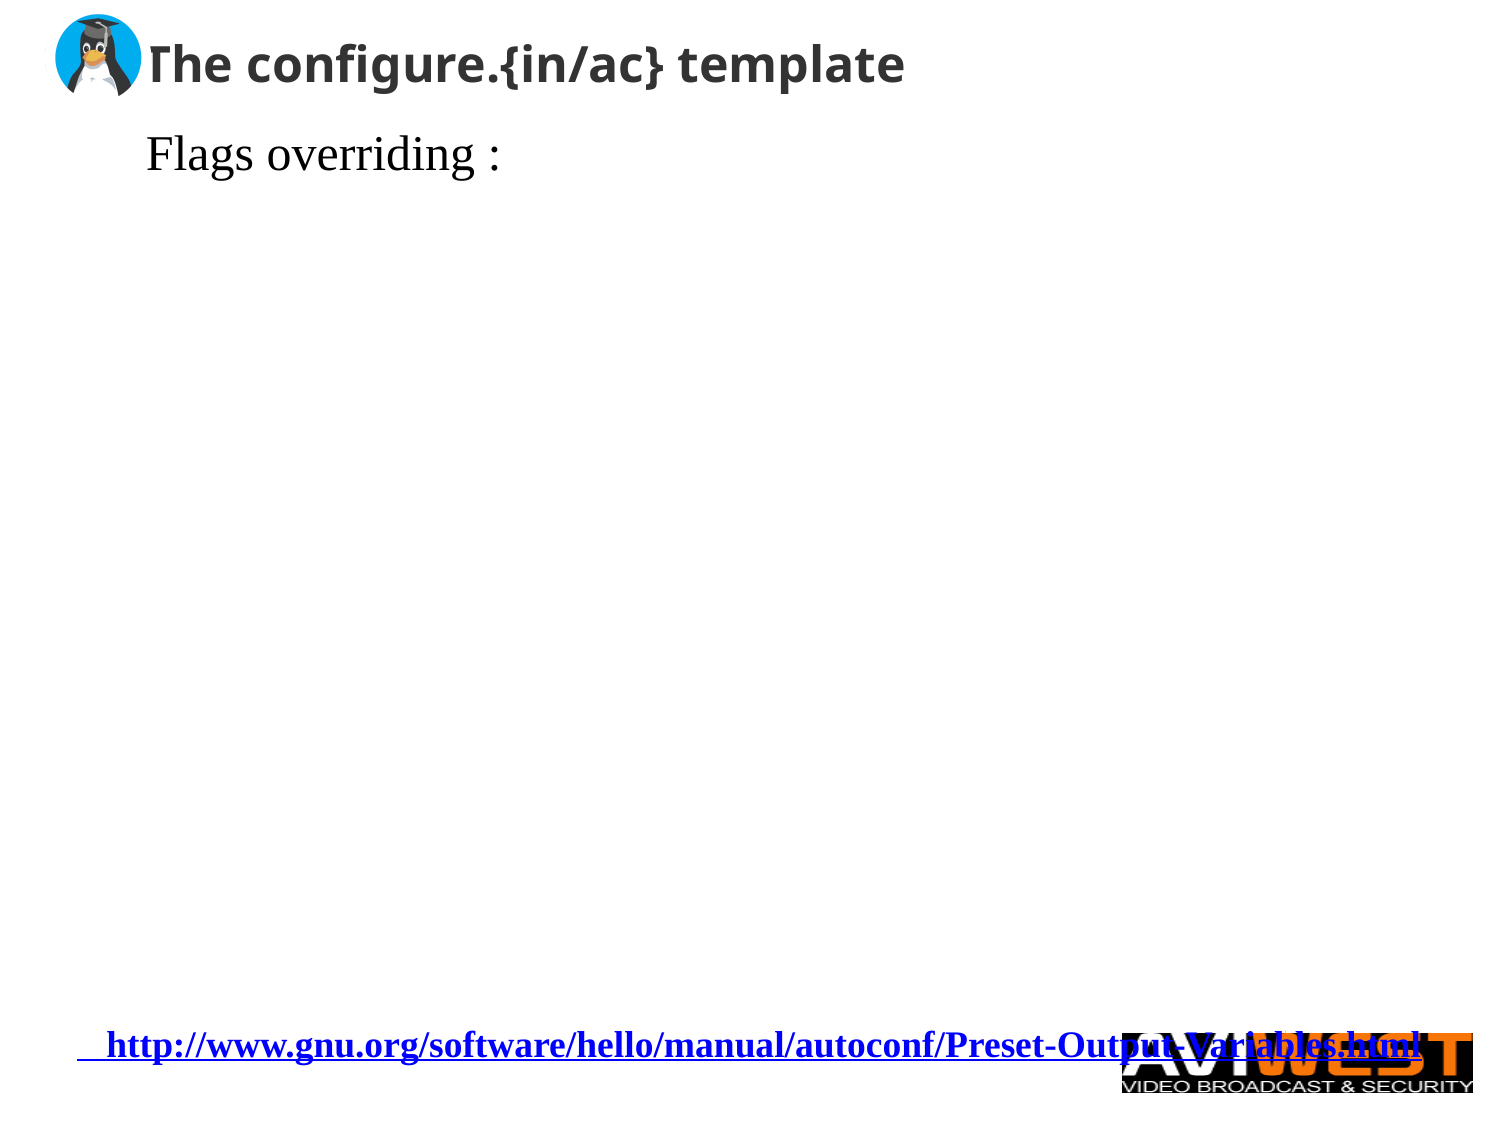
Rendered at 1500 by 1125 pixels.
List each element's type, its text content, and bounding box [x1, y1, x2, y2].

text_box  Flags overriding : [79, 112, 497, 188]
picture [1122, 1073, 1473, 1093]
text_box The configure.{in/ac} template [157, 24, 955, 100]
text_box http://www.gnu.org/software/hello/manual/autoconf/Preset-Output-Variables.html [62, 1012, 1475, 1073]
picture [44, 3, 152, 112]
